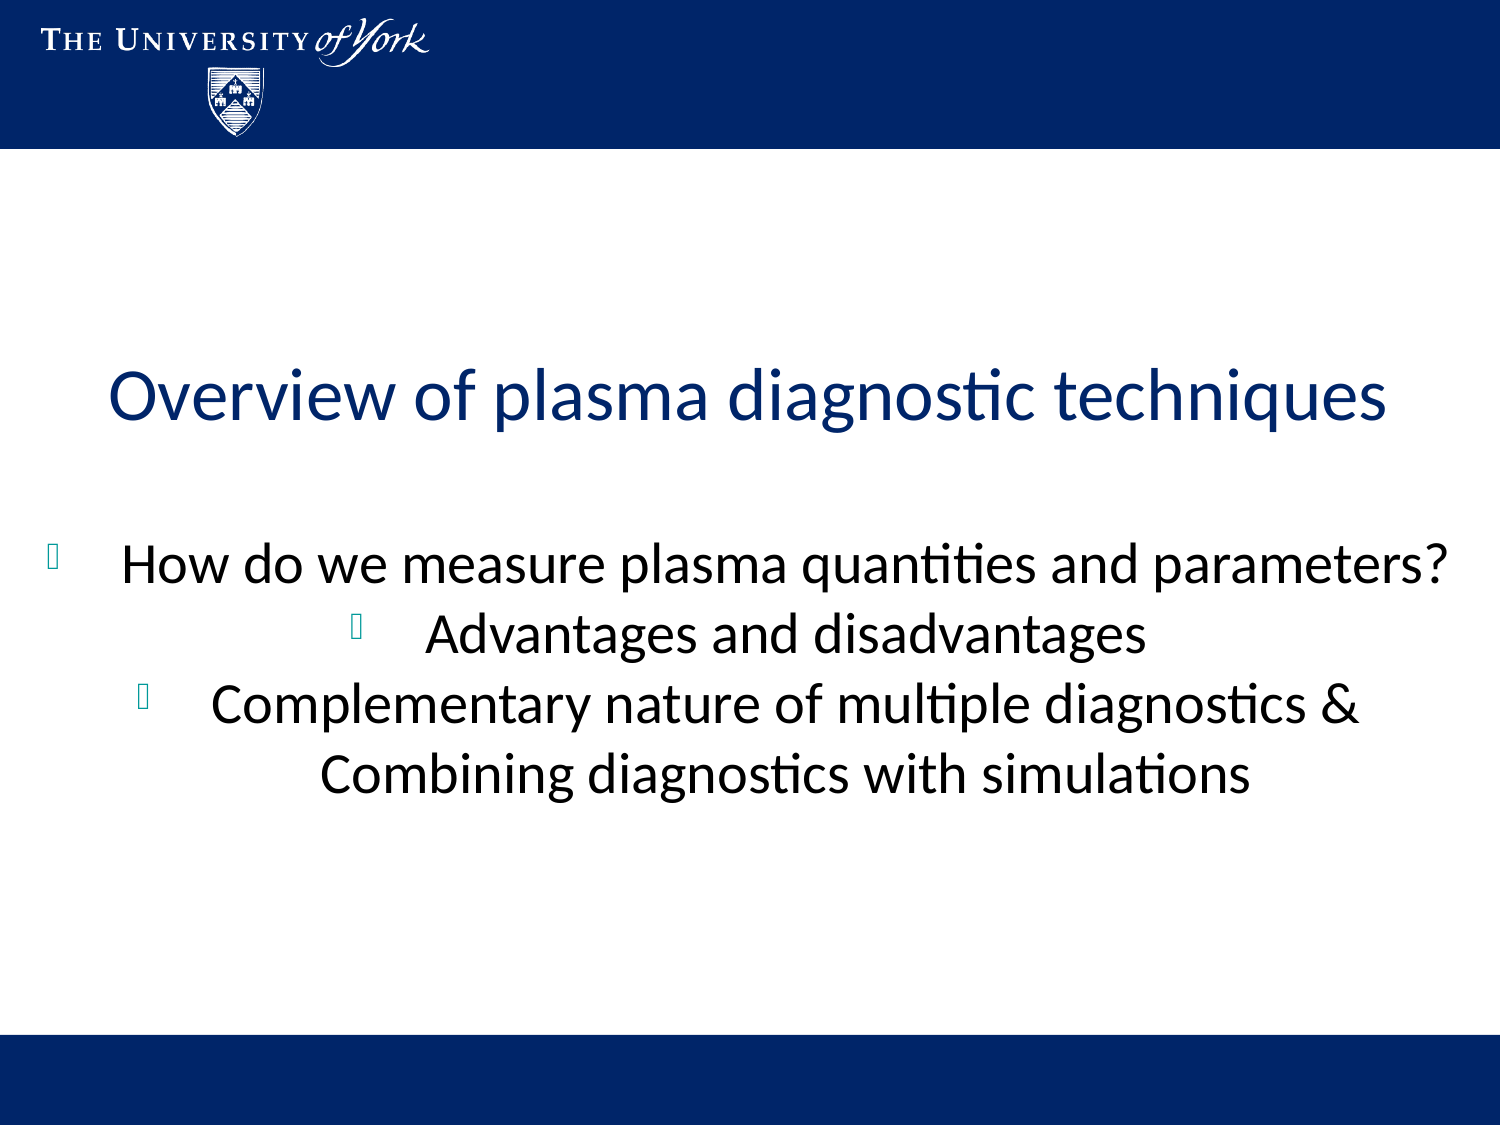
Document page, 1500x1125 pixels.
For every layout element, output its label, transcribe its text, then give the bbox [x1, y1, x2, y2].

text_box Overview of plasma diagnostic techniques How do we measure plasma quantities and parameters? Advantages and disadvantages Complementary nature of multiple diagnostics & Combining diagnostics with simulations [0, 338, 1499, 478]
picture [41, 18, 430, 138]
